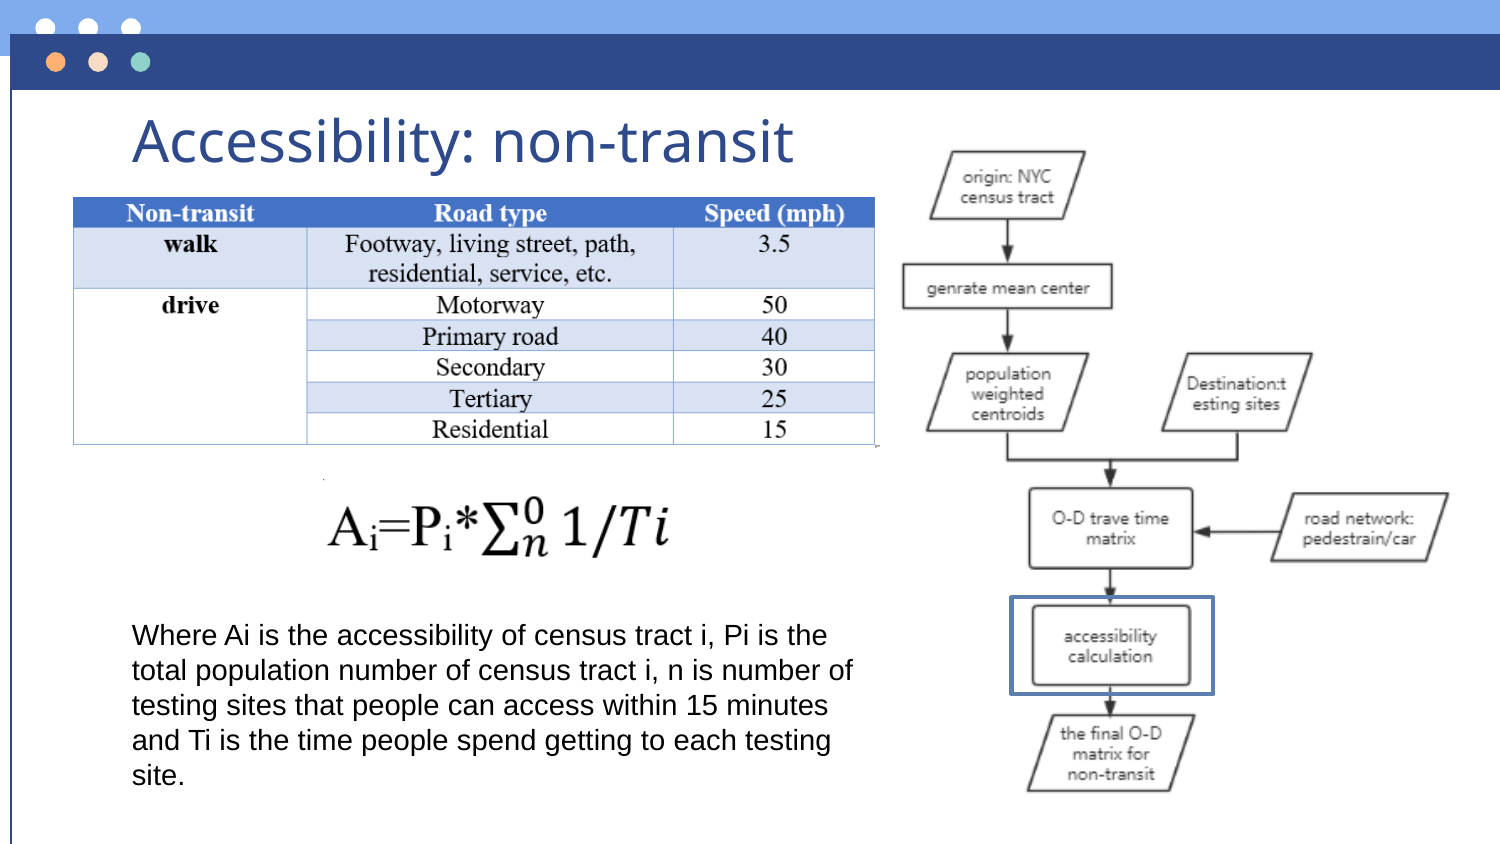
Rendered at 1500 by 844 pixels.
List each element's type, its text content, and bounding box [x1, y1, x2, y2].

title Accessibility: non-transit [117, 88, 1383, 166]
text_box Where Ai is the accessibility of census tract i, Pi is the total population number of census tract i, n is number of testing sites that people can access within 15 minutes and Ti is the time people spend getting to each testing site. [117, 609, 871, 799]
picture [323, 479, 694, 568]
picture [73, 136, 1471, 824]
subtitle Ai=Pi*∑_n^0▒〖1/Ti〗 [117, 456, 871, 609]
